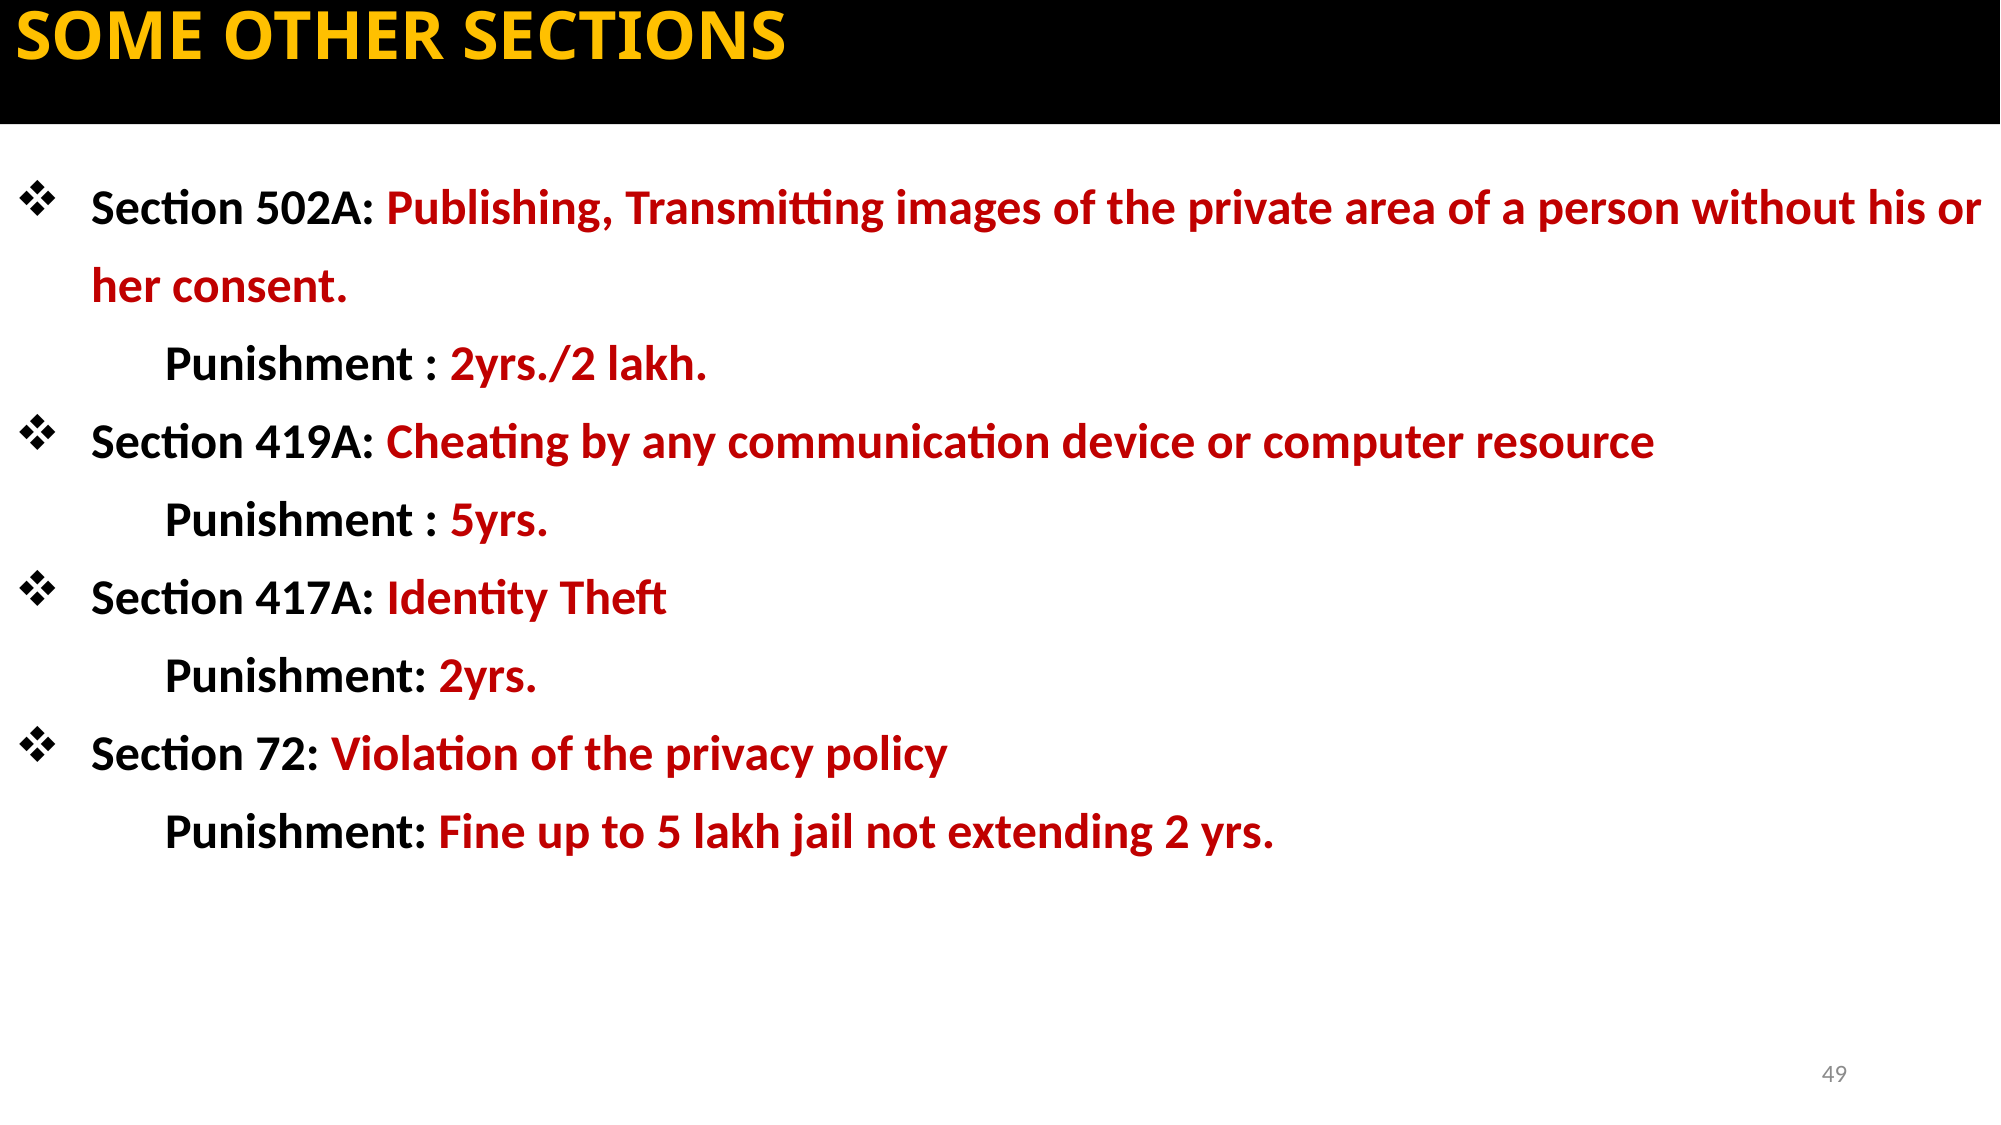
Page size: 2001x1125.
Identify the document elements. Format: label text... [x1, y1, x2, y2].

title SOME OTHER SECTIONS [0, 0, 2000, 125]
slide_number 49 [1412, 1042, 1863, 1103]
text_box Section 502A: Publishing, Transmitting images of the private area of a person without his or her consent. Punishment : 2yrs./2 lakh. Section 419A: Cheating by any communication device or computer resource Punishment : 5yrs. Section 417A: Identity Theft Punishment: 2yrs. Section 72: Violation of the privacy policy Punishment: Fine up to 5 lakh jail not extending 2 yrs. [0, 149, 2000, 1000]
